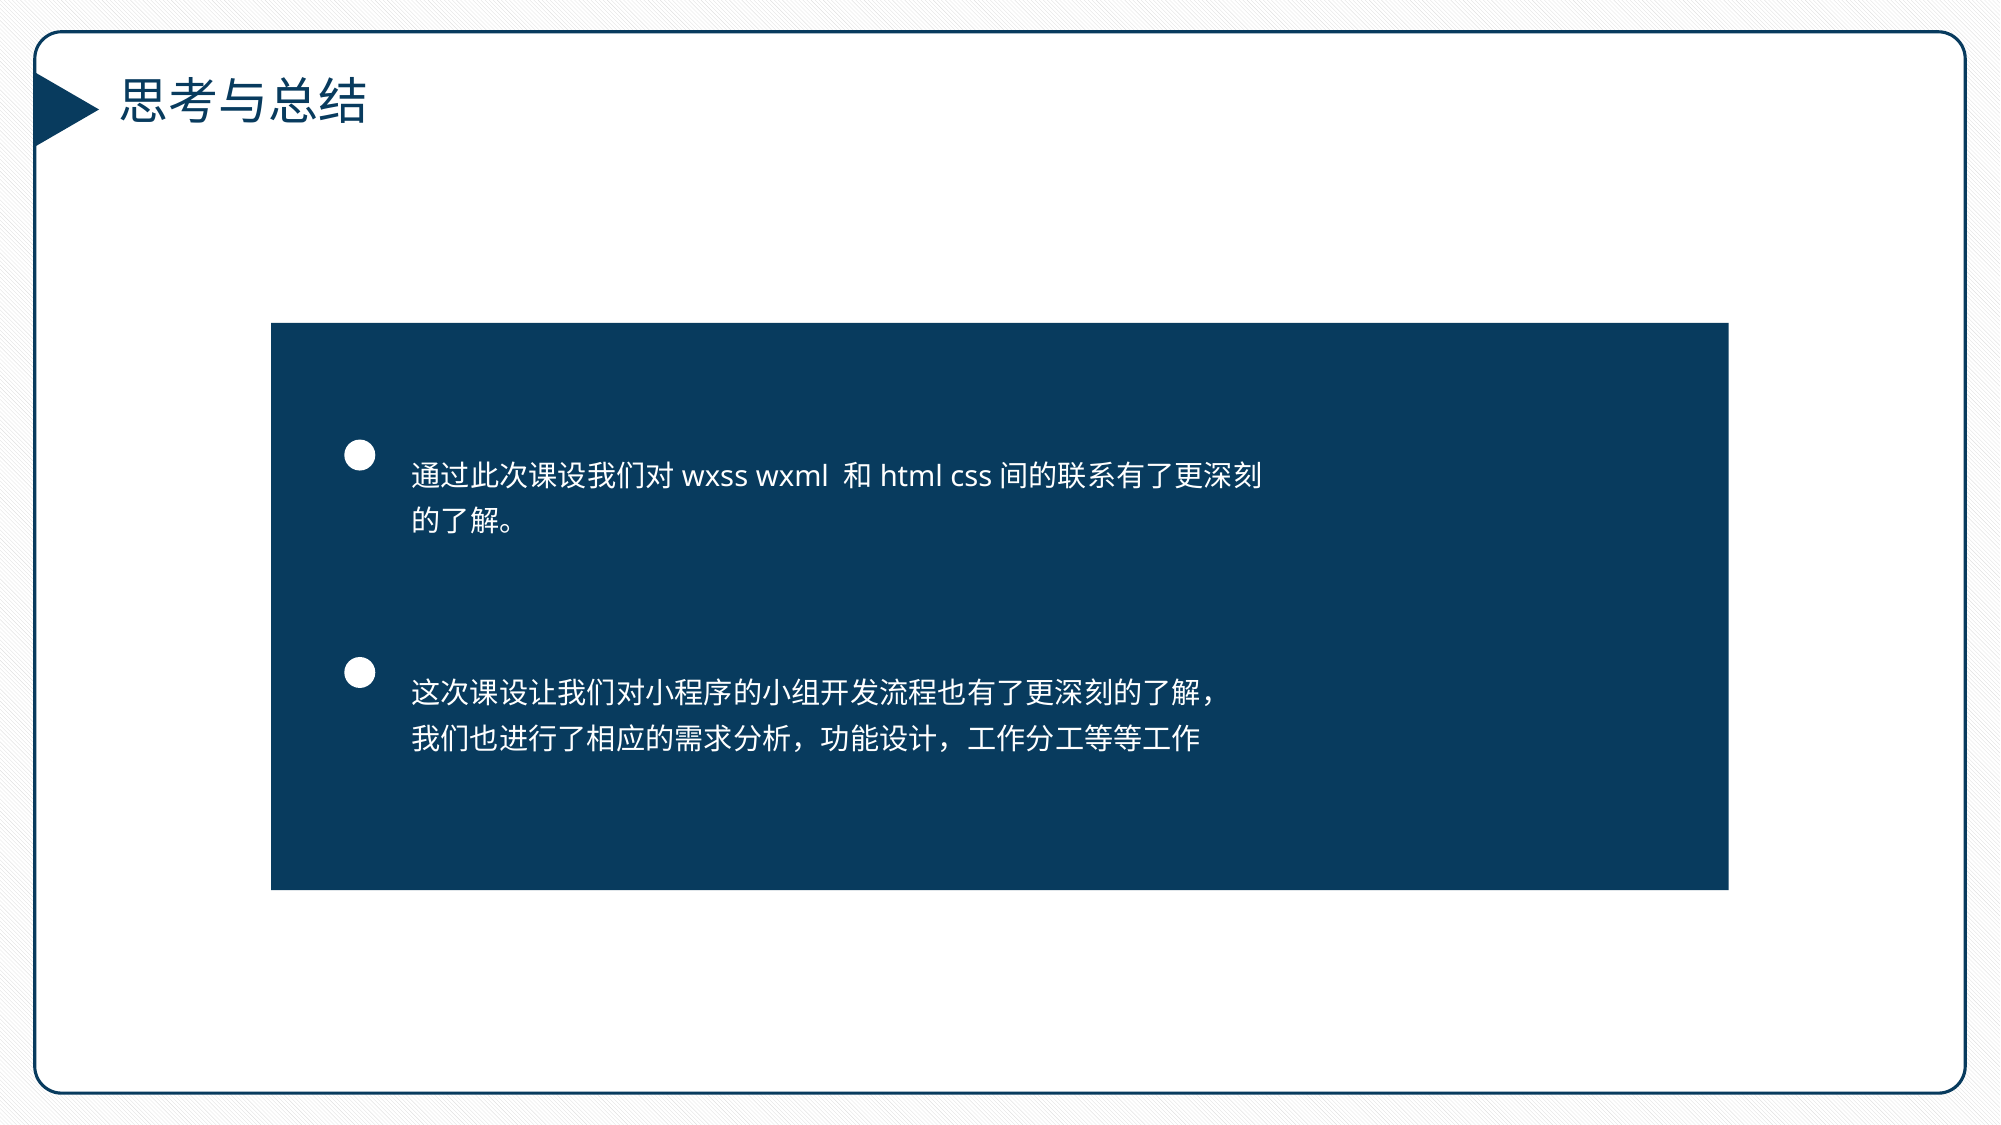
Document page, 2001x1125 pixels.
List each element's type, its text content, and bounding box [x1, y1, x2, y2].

text_box 这次课设让我们对小程序的小组开发流程也有了更深刻的了解， 我们也进行了相应的需求分析，功能设计，工作分工等等工作 [396, 656, 1220, 763]
text_box [343, 438, 377, 472]
text_box [32, 69, 102, 150]
text_box 思考与总结 [103, 61, 571, 137]
text_box [343, 655, 377, 690]
text_box 通过此次课设我们对wxss wxml 和html css间的联系有了更深刻的了解。 [396, 439, 1294, 545]
text_box [270, 322, 1730, 891]
